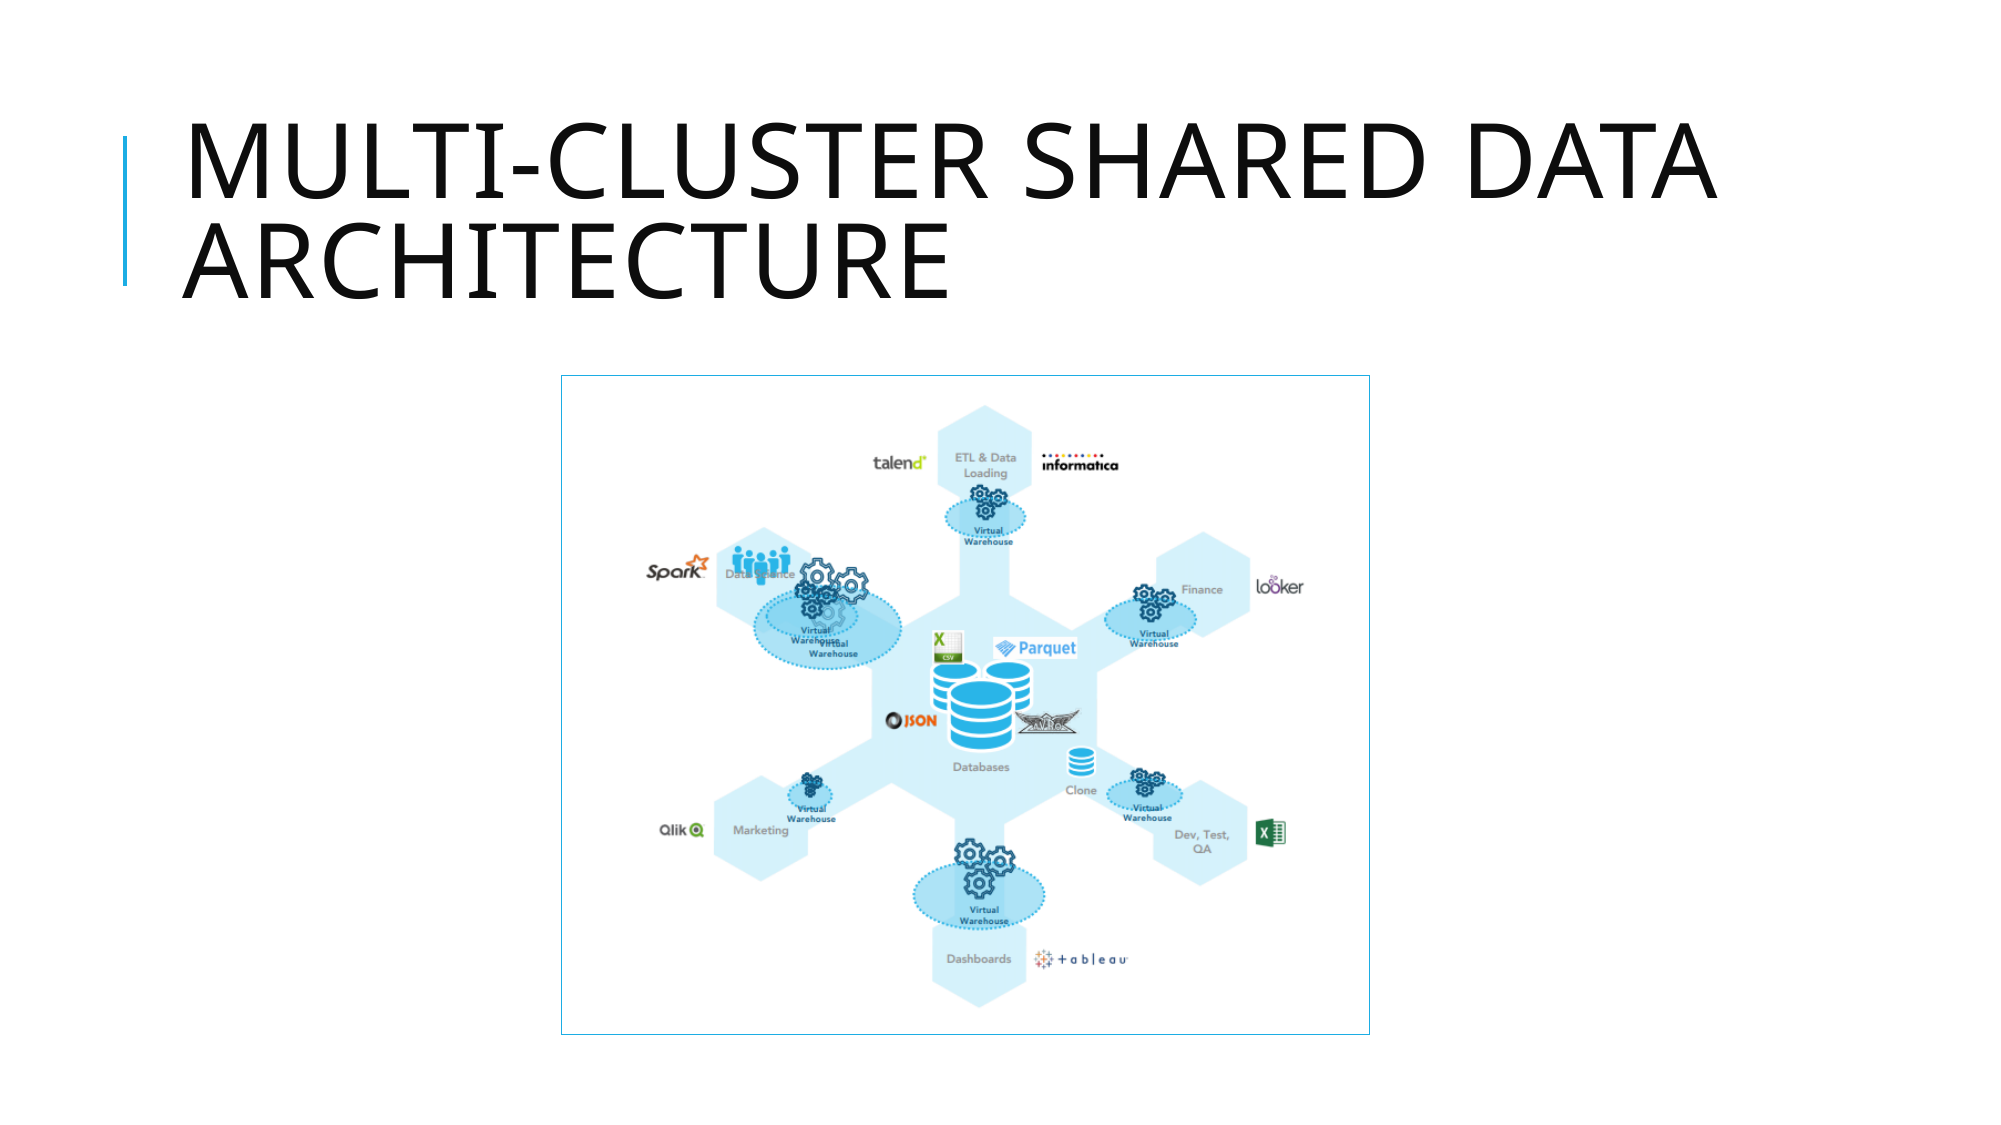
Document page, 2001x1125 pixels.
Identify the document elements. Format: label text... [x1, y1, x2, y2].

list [560, 374, 1370, 1036]
title Multi-cluster shared data architecture [168, 96, 1763, 342]
